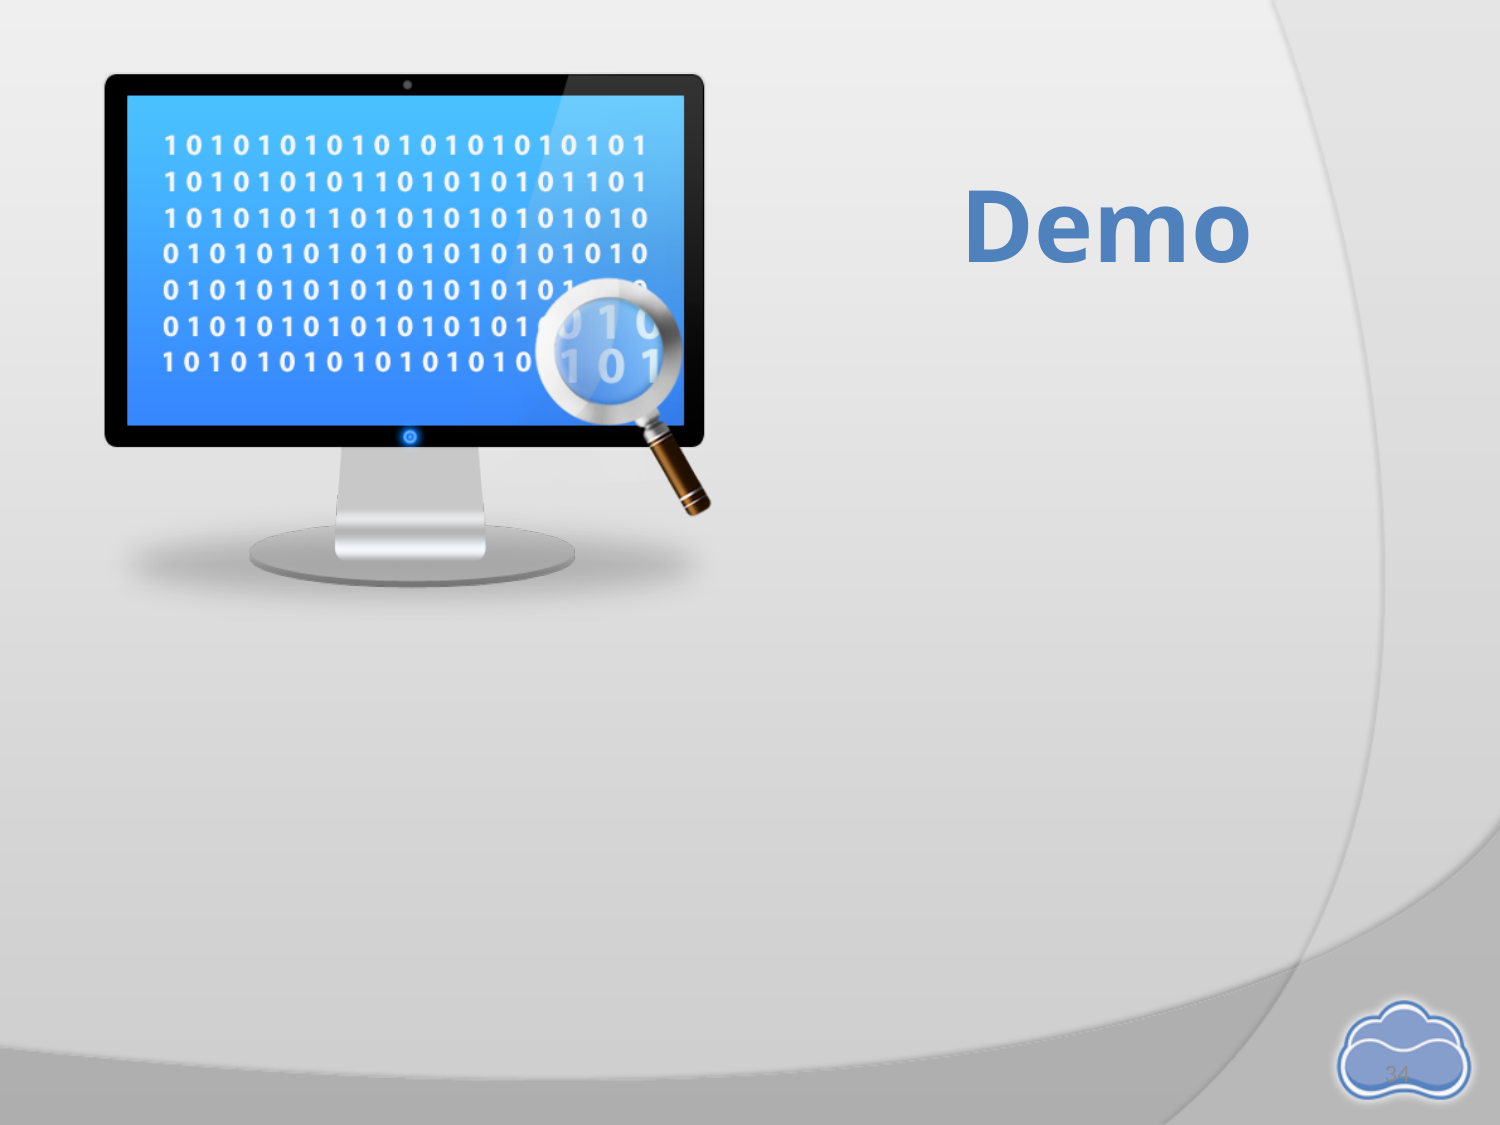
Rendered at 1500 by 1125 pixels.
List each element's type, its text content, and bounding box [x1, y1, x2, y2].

picture [0, 0, 1500, 1125]
slide_number 34 [1074, 1042, 1425, 1103]
